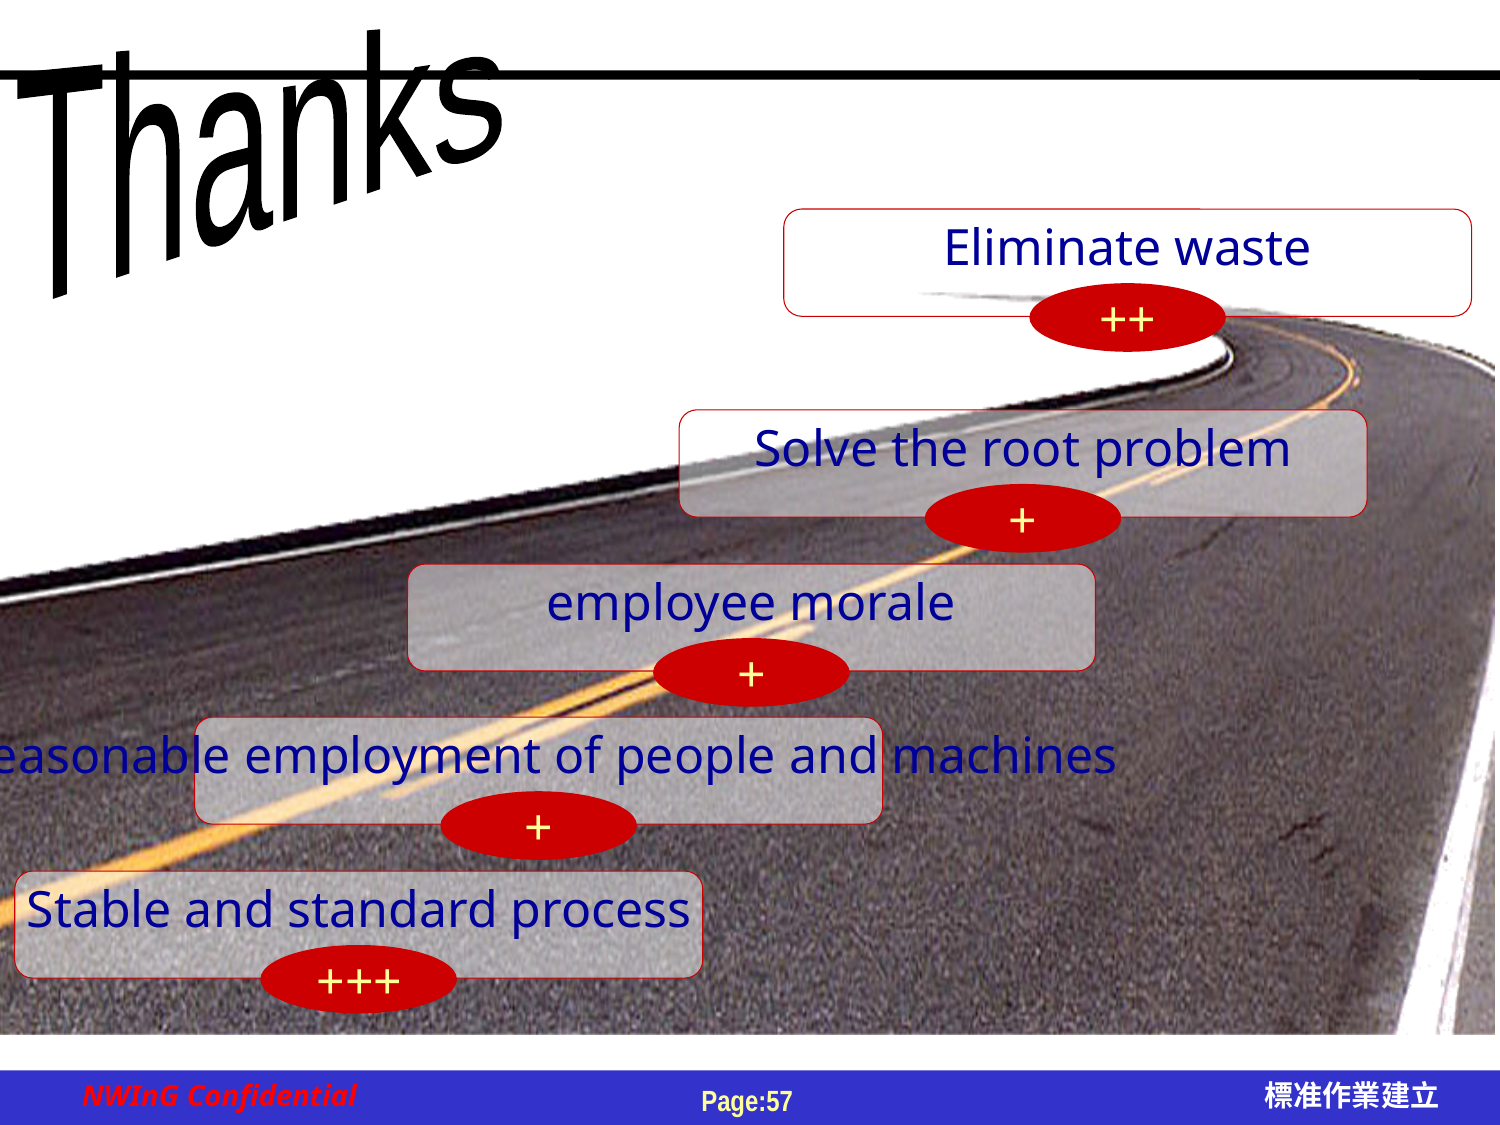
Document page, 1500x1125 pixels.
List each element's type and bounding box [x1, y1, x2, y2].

text_box [406, 562, 1096, 711]
text_box [783, 207, 1473, 356]
picture [0, 285, 1495, 1036]
text_box [678, 408, 1368, 557]
text_box [14, 868, 704, 1018]
text_box [194, 715, 884, 864]
